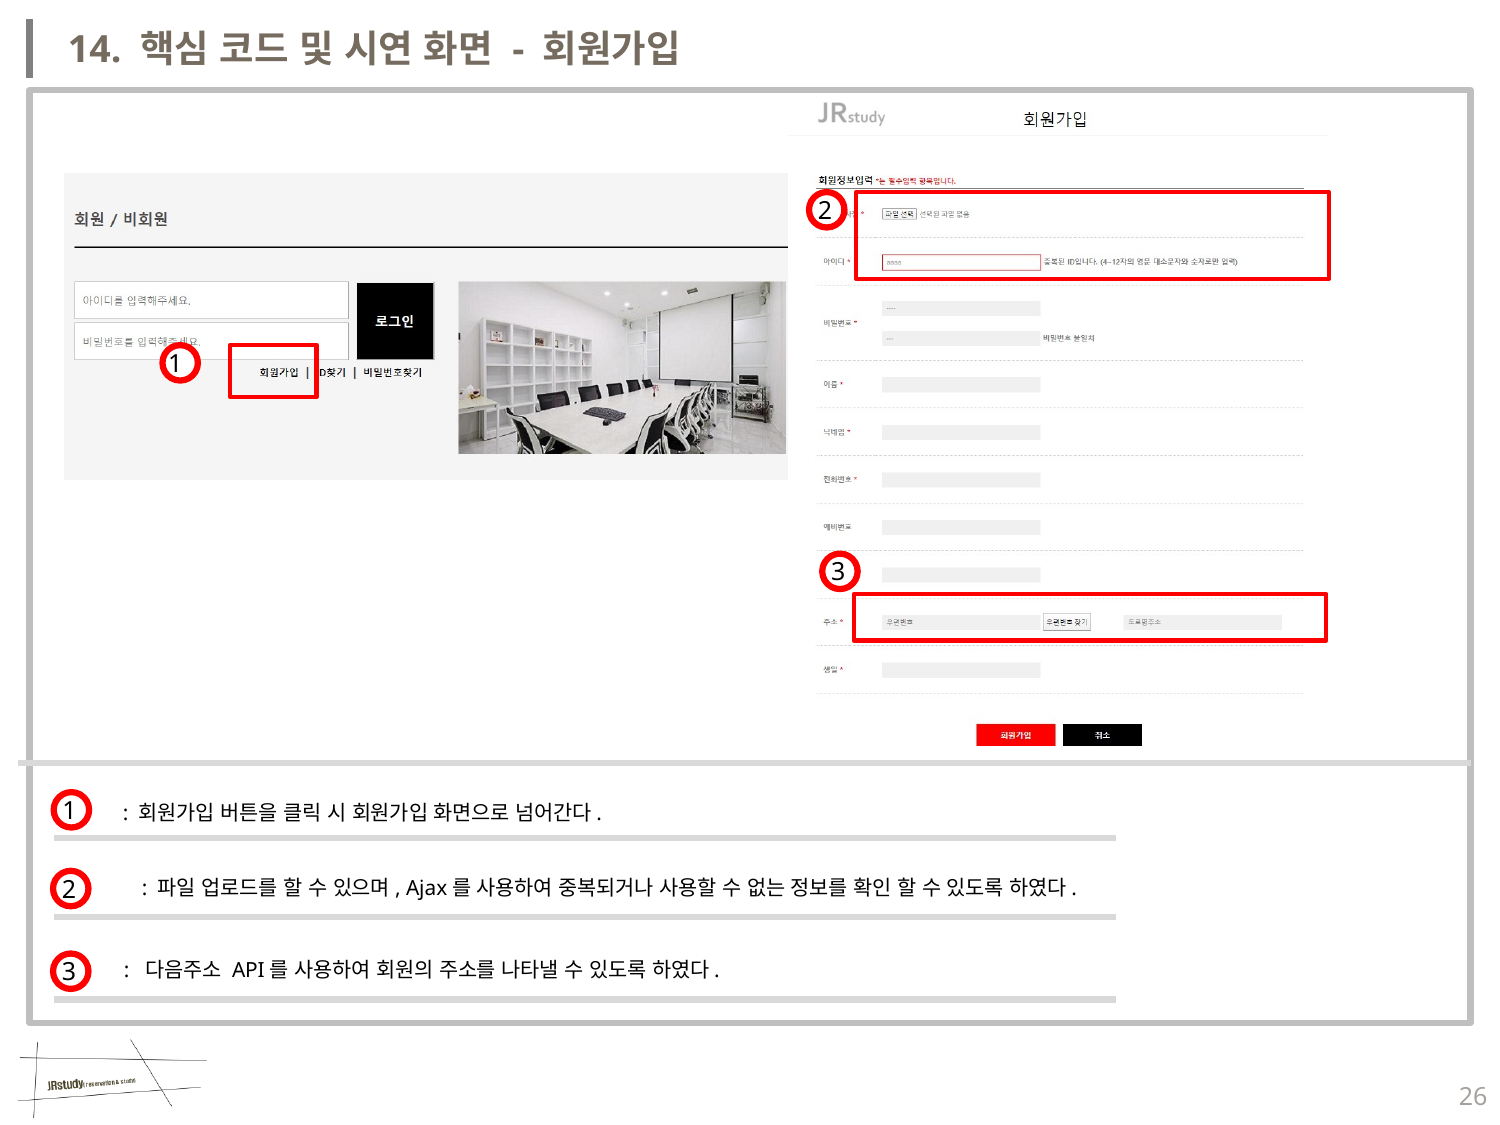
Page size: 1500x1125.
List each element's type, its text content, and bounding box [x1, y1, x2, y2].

slide_number 26 [1152, 1067, 1500, 1125]
text_box 2 [53, 865, 77, 911]
text_box : 다음주소 API를 사용하여 회원의 주소를 나타낼 수 있도록 하였다. [109, 949, 735, 990]
picture [64, 101, 1330, 746]
text_box 3 [53, 948, 77, 994]
text_box [77, 869, 91, 908]
picture [17, 1039, 207, 1118]
text_box : 파일 업로드를 할 수 있으며, Ajax를 사용하여 중복되거나 사용할 수 없는 정보를 확인 할 수 있도록 하였다. [127, 867, 1092, 907]
text_box [77, 952, 91, 990]
text_box [27, 88, 1473, 1025]
text_box 14. 핵심 코드 및 시연 화면 - 회원가입 [53, 17, 786, 78]
